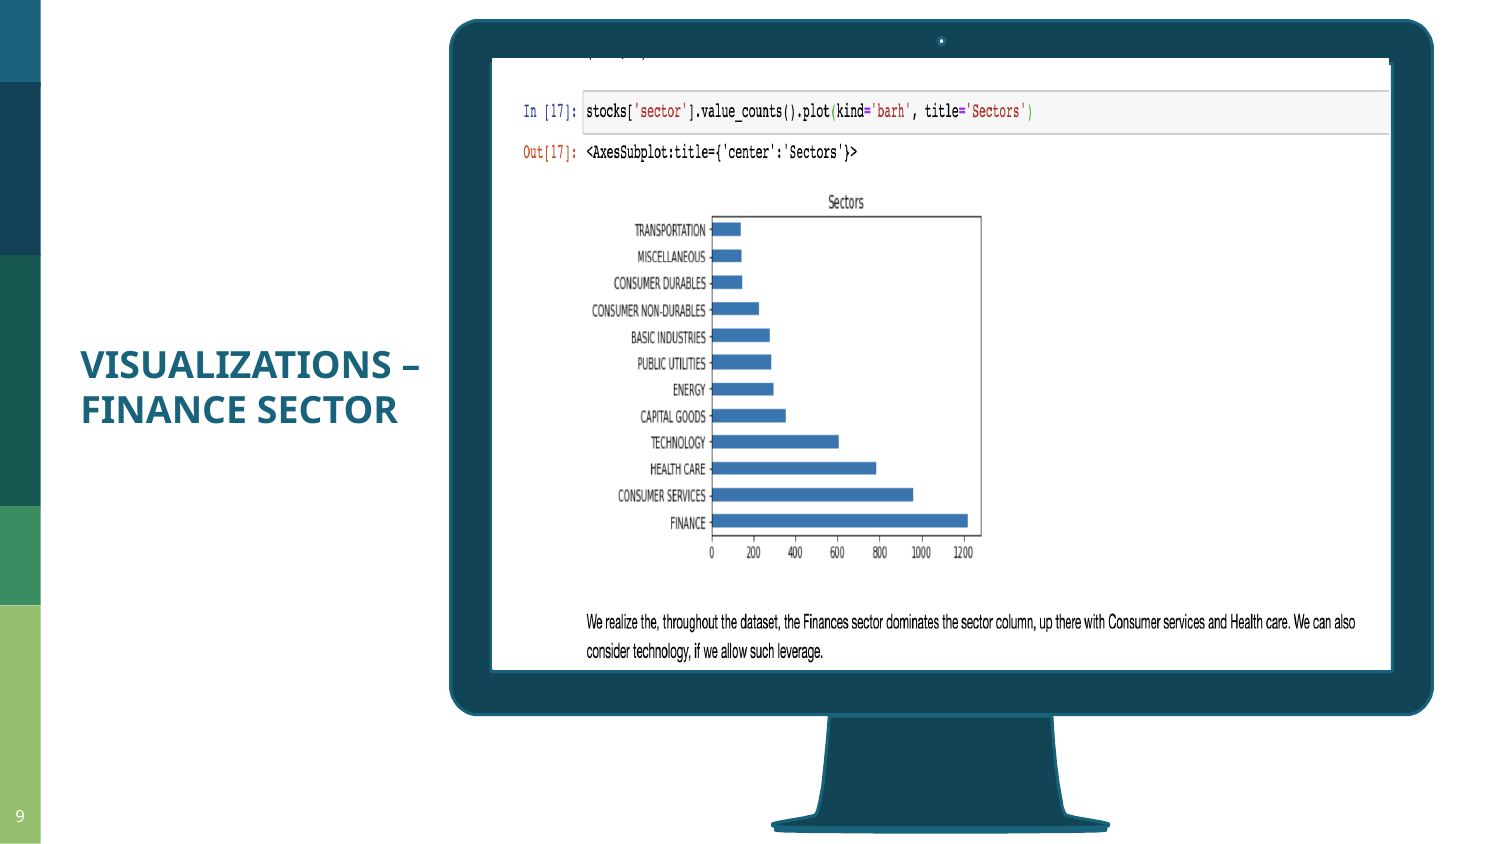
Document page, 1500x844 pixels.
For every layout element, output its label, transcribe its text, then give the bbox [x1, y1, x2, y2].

list VISUALIZATIONS – FINANCE SECTOR [65, 80, 451, 764]
text_box [772, 716, 1109, 832]
slide_number 9 [0, 790, 49, 844]
text_box [450, 20, 1433, 715]
picture [492, 58, 1389, 669]
